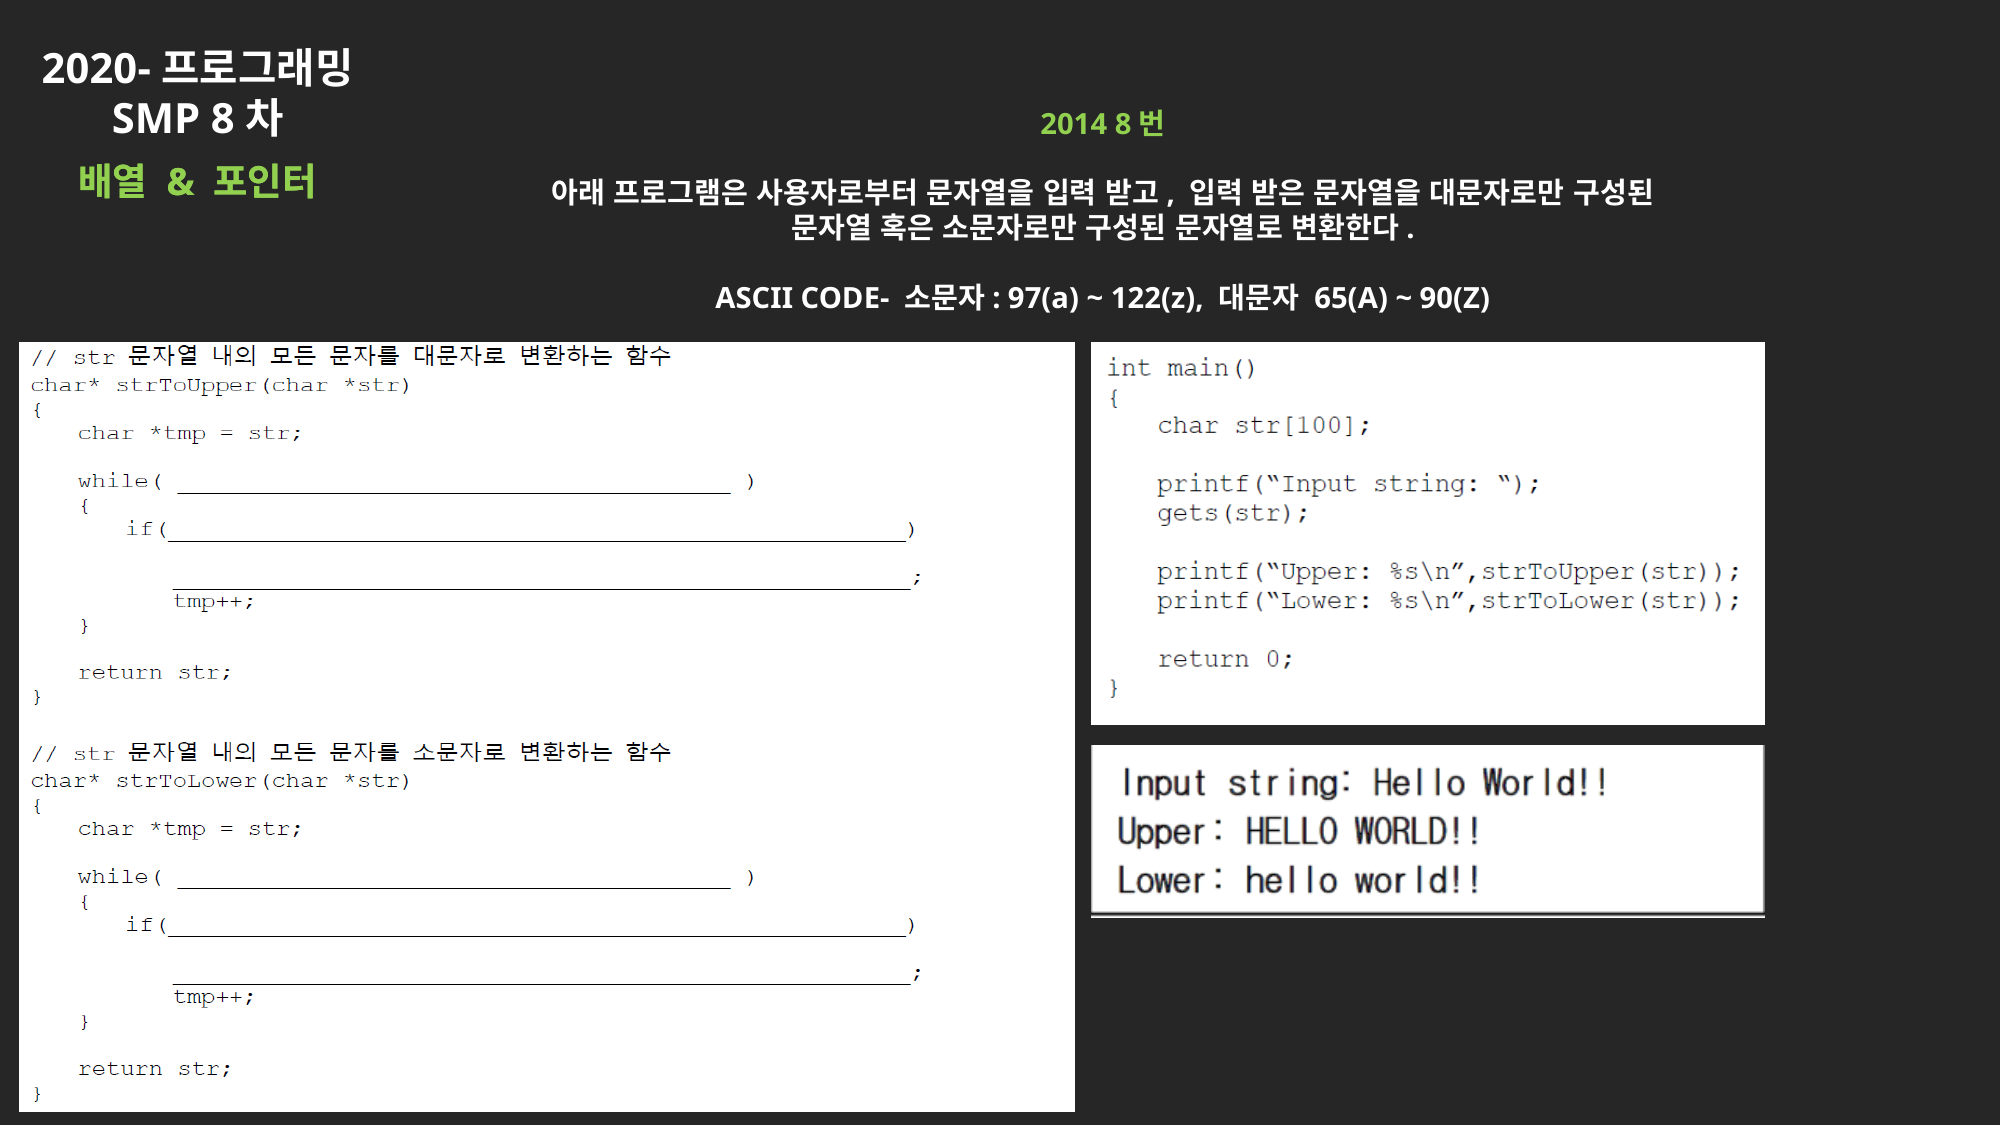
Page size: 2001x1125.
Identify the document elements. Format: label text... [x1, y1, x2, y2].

text_box 2014 8번 아래 프로그램은 사용자로부터 문자열을 입력 받고, 입력 받은 문자열을 대문자로만 구성된 문자열 혹은 소문자로만 구성된 문자열로 변환한다. ASCII CODE- 소문자: 97(a) ~ 122(z), 대문자 65(A) ~ 90(Z) [536, 97, 1670, 323]
picture [1091, 342, 1765, 726]
picture [1091, 745, 1765, 918]
text_box 배열 & 포인터 [63, 150, 332, 211]
text_box 2020-프로그래밍 SMP 8차 [0, 34, 698, 150]
picture [19, 342, 1075, 1112]
